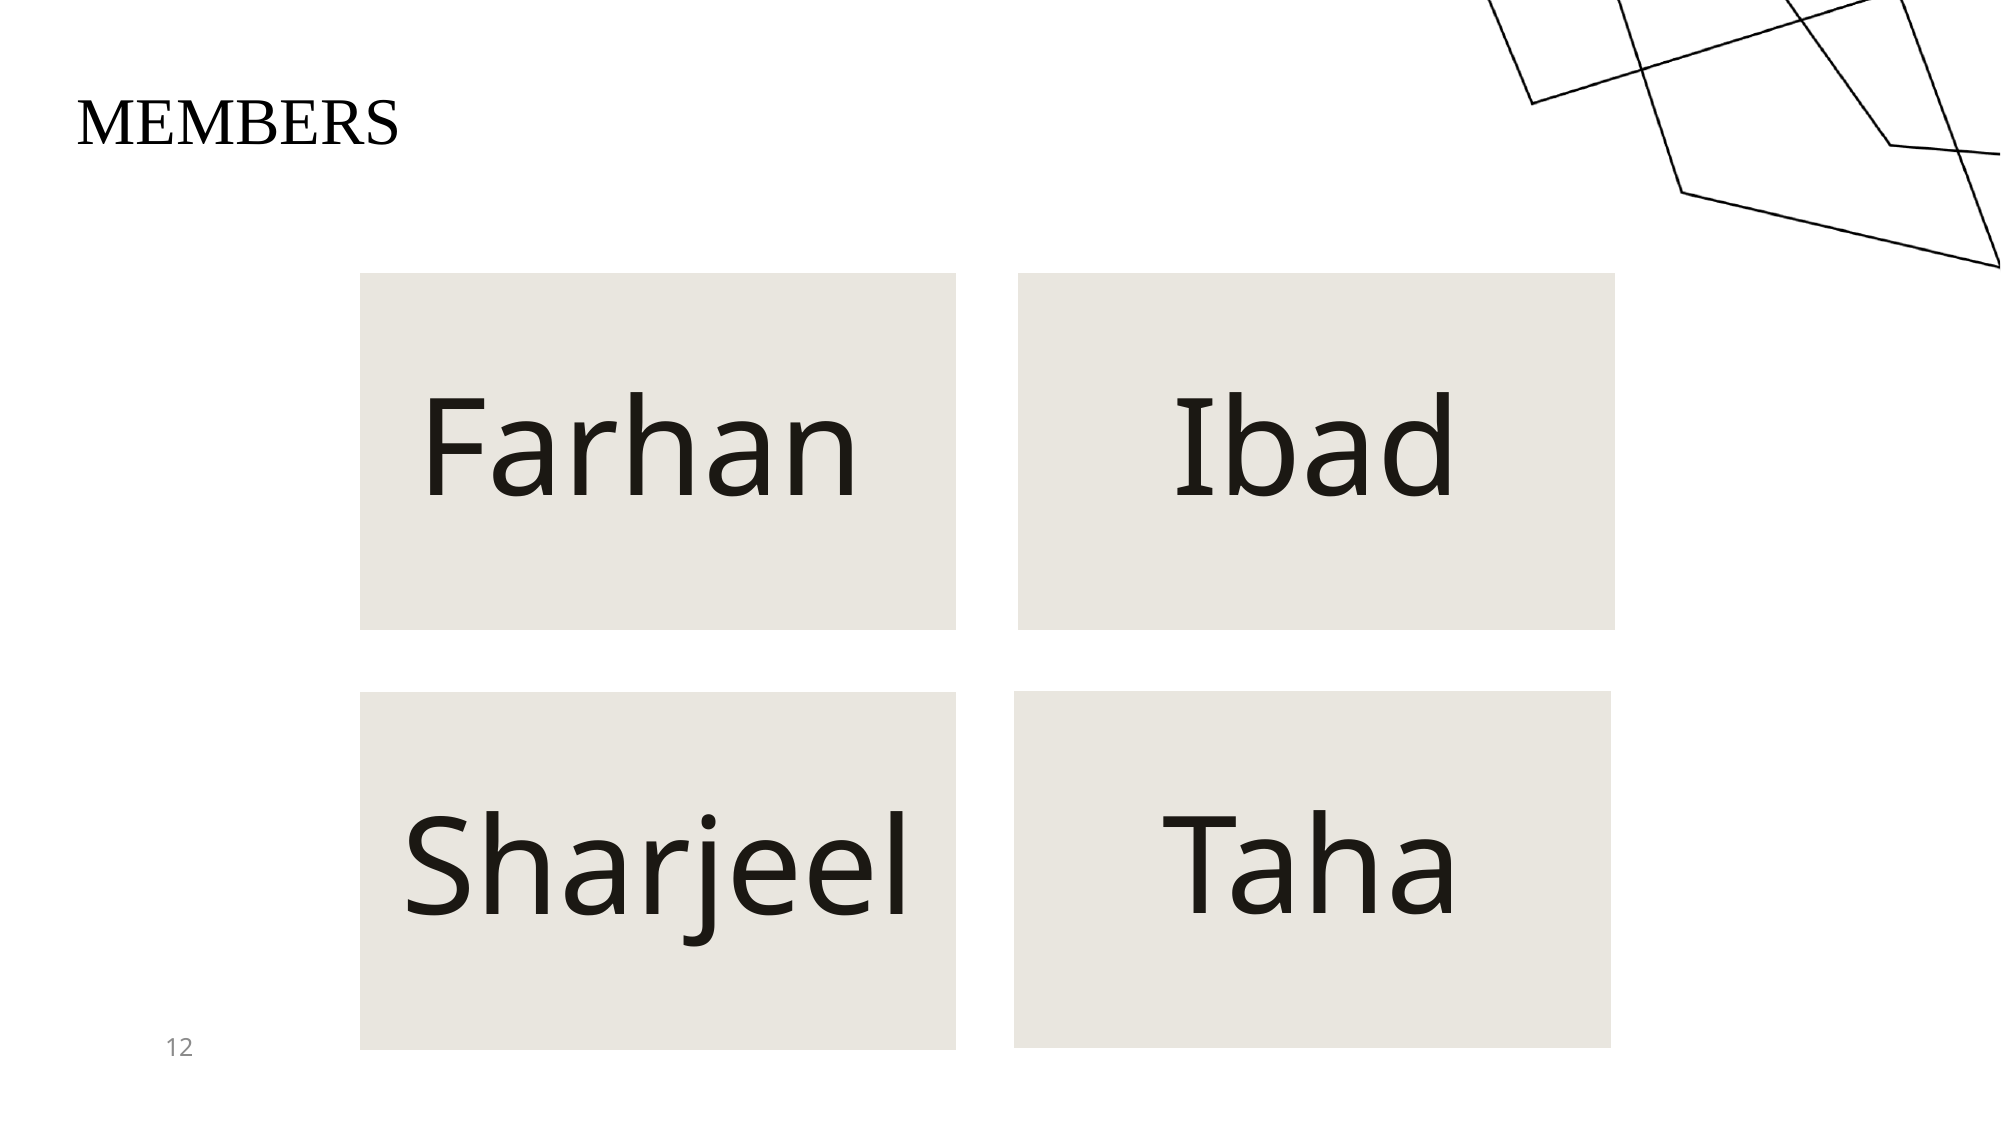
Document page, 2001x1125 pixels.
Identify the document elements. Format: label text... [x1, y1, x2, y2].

picture [1412, 0, 2001, 277]
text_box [320, 271, 1655, 1051]
slide_number 12 [150, 1024, 254, 1074]
title Members [61, 23, 1760, 223]
